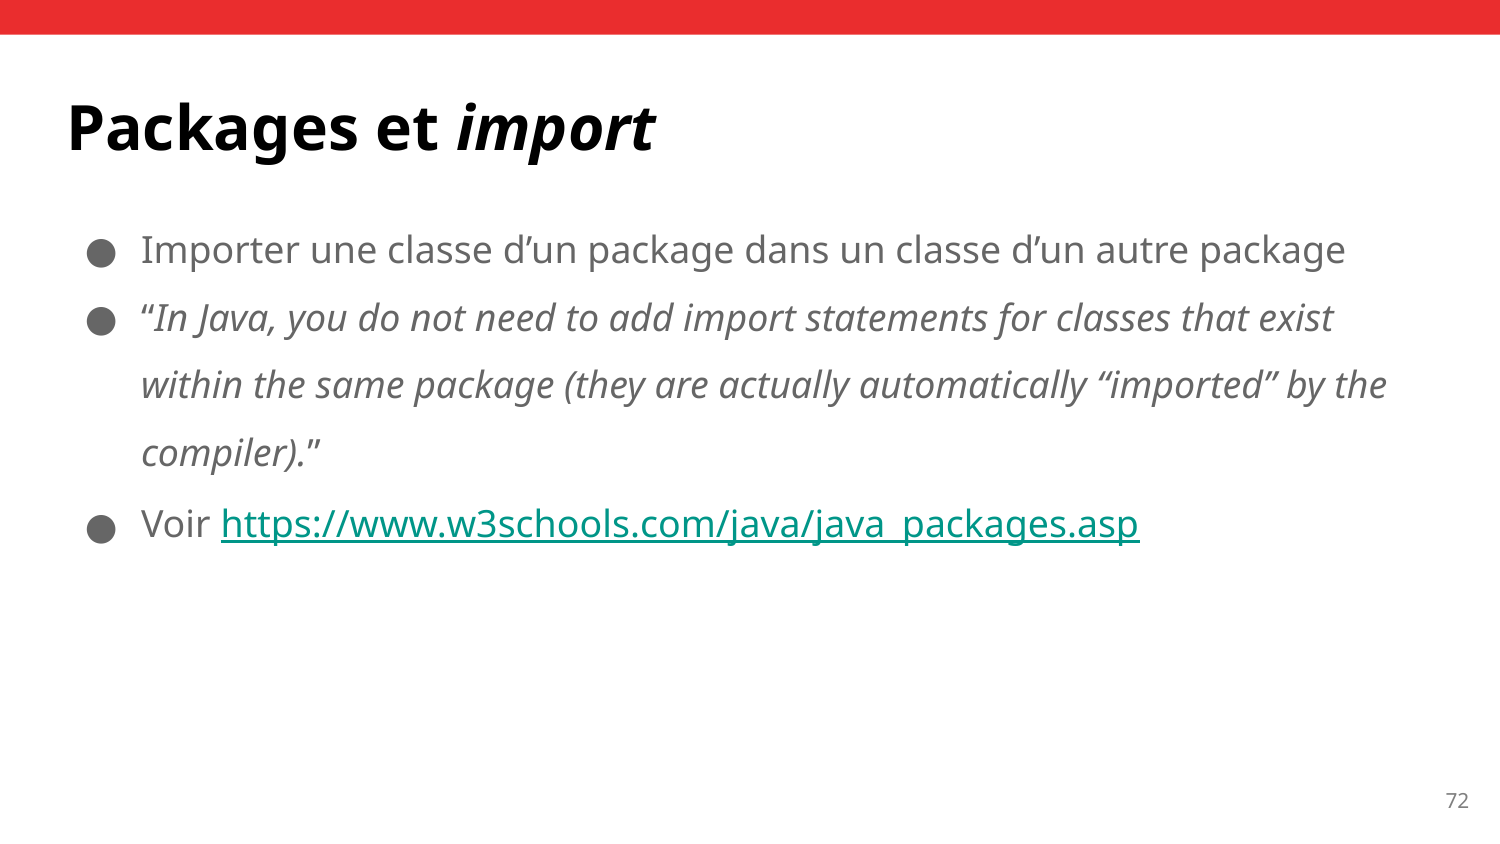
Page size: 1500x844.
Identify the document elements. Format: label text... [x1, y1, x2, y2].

title Packages et import [51, 72, 1449, 176]
list Importer une classe d’un package dans un classe d’un autre package “In Java, you do not need to add import statements for classes that exist within the same package (they are actually automatically “imported” by the compiler).” Voir https://www.w3schools.com/java/java_packages.asp [51, 189, 1449, 779]
slide_number ‹#› [1394, 769, 1484, 834]
